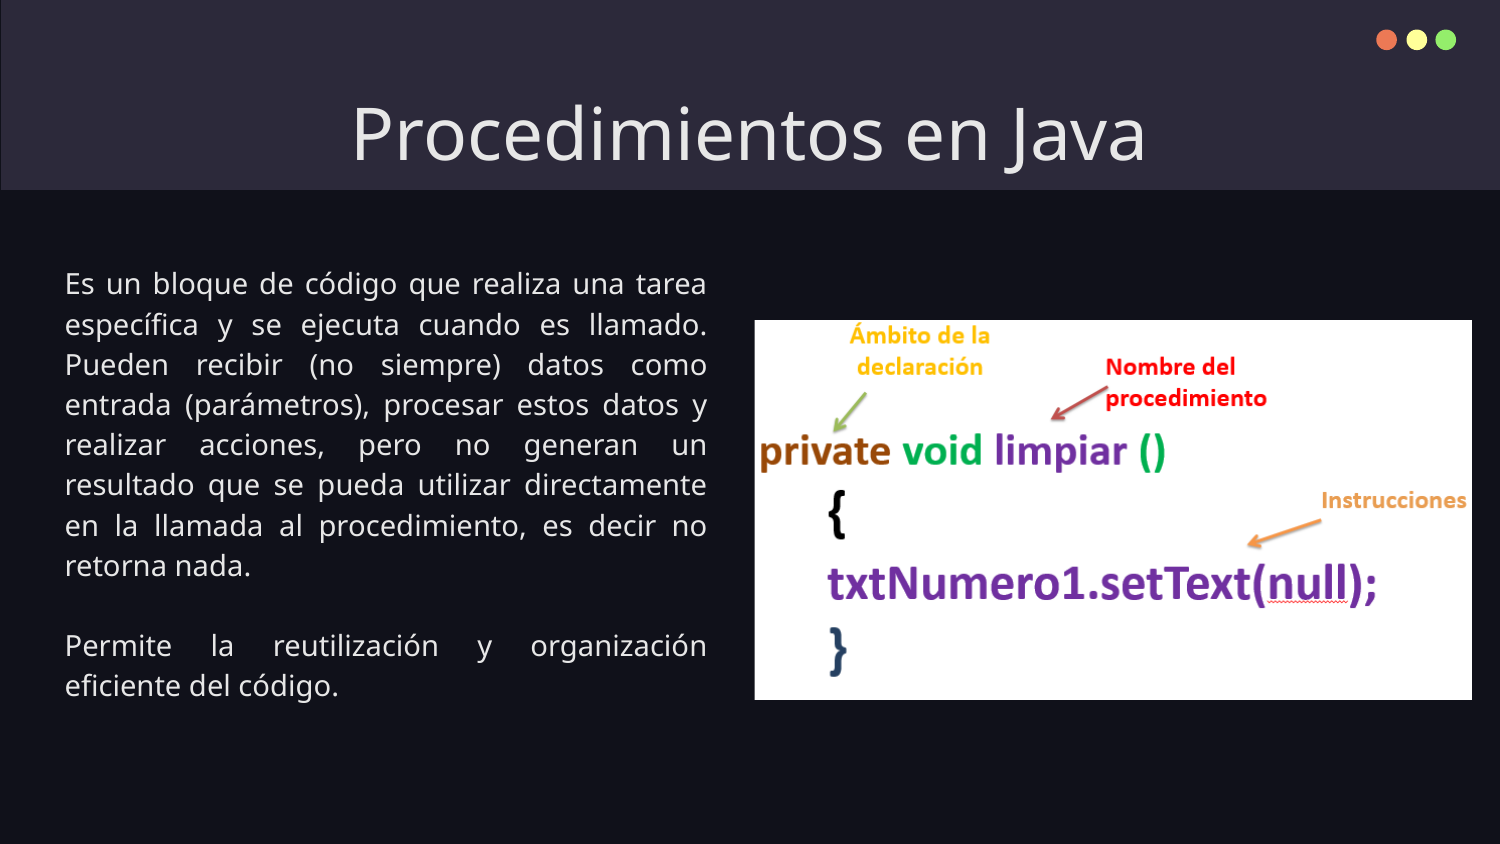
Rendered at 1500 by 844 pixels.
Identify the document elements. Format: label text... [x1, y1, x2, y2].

subtitle Es un bloque de código que realiza una tarea específica y se ejecuta cuando es llamado. Pueden recibir (no siempre) datos como entrada (parámetros), procesar estos datos y realizar acciones, pero no generan un resultado que se pueda utilizar directamente en la llamada al procedimiento, es decir no retorna nada. Permite la reutilización y organización eficiente del código. [49, 245, 724, 774]
picture [754, 319, 1473, 700]
title Procedimientos en Java [118, 72, 1382, 167]
